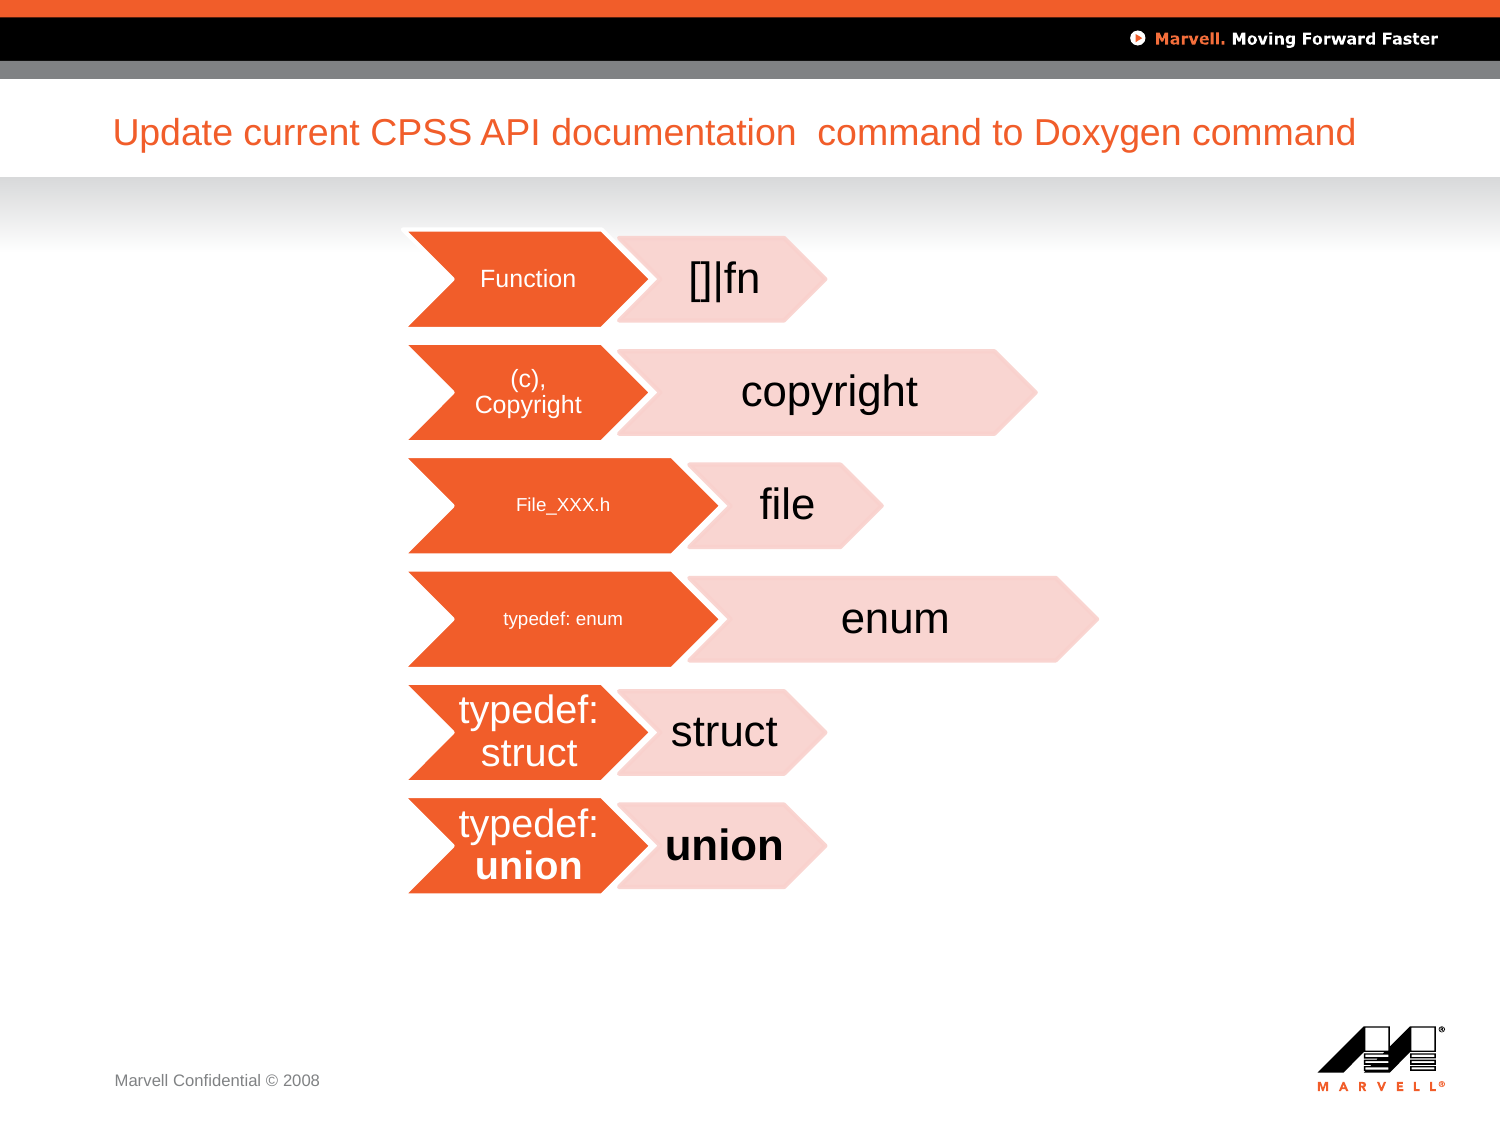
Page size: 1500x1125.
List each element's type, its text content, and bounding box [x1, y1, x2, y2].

title Update current CPSS API documentation command to Doxygen command [112, 95, 1425, 171]
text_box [249, 228, 1251, 897]
